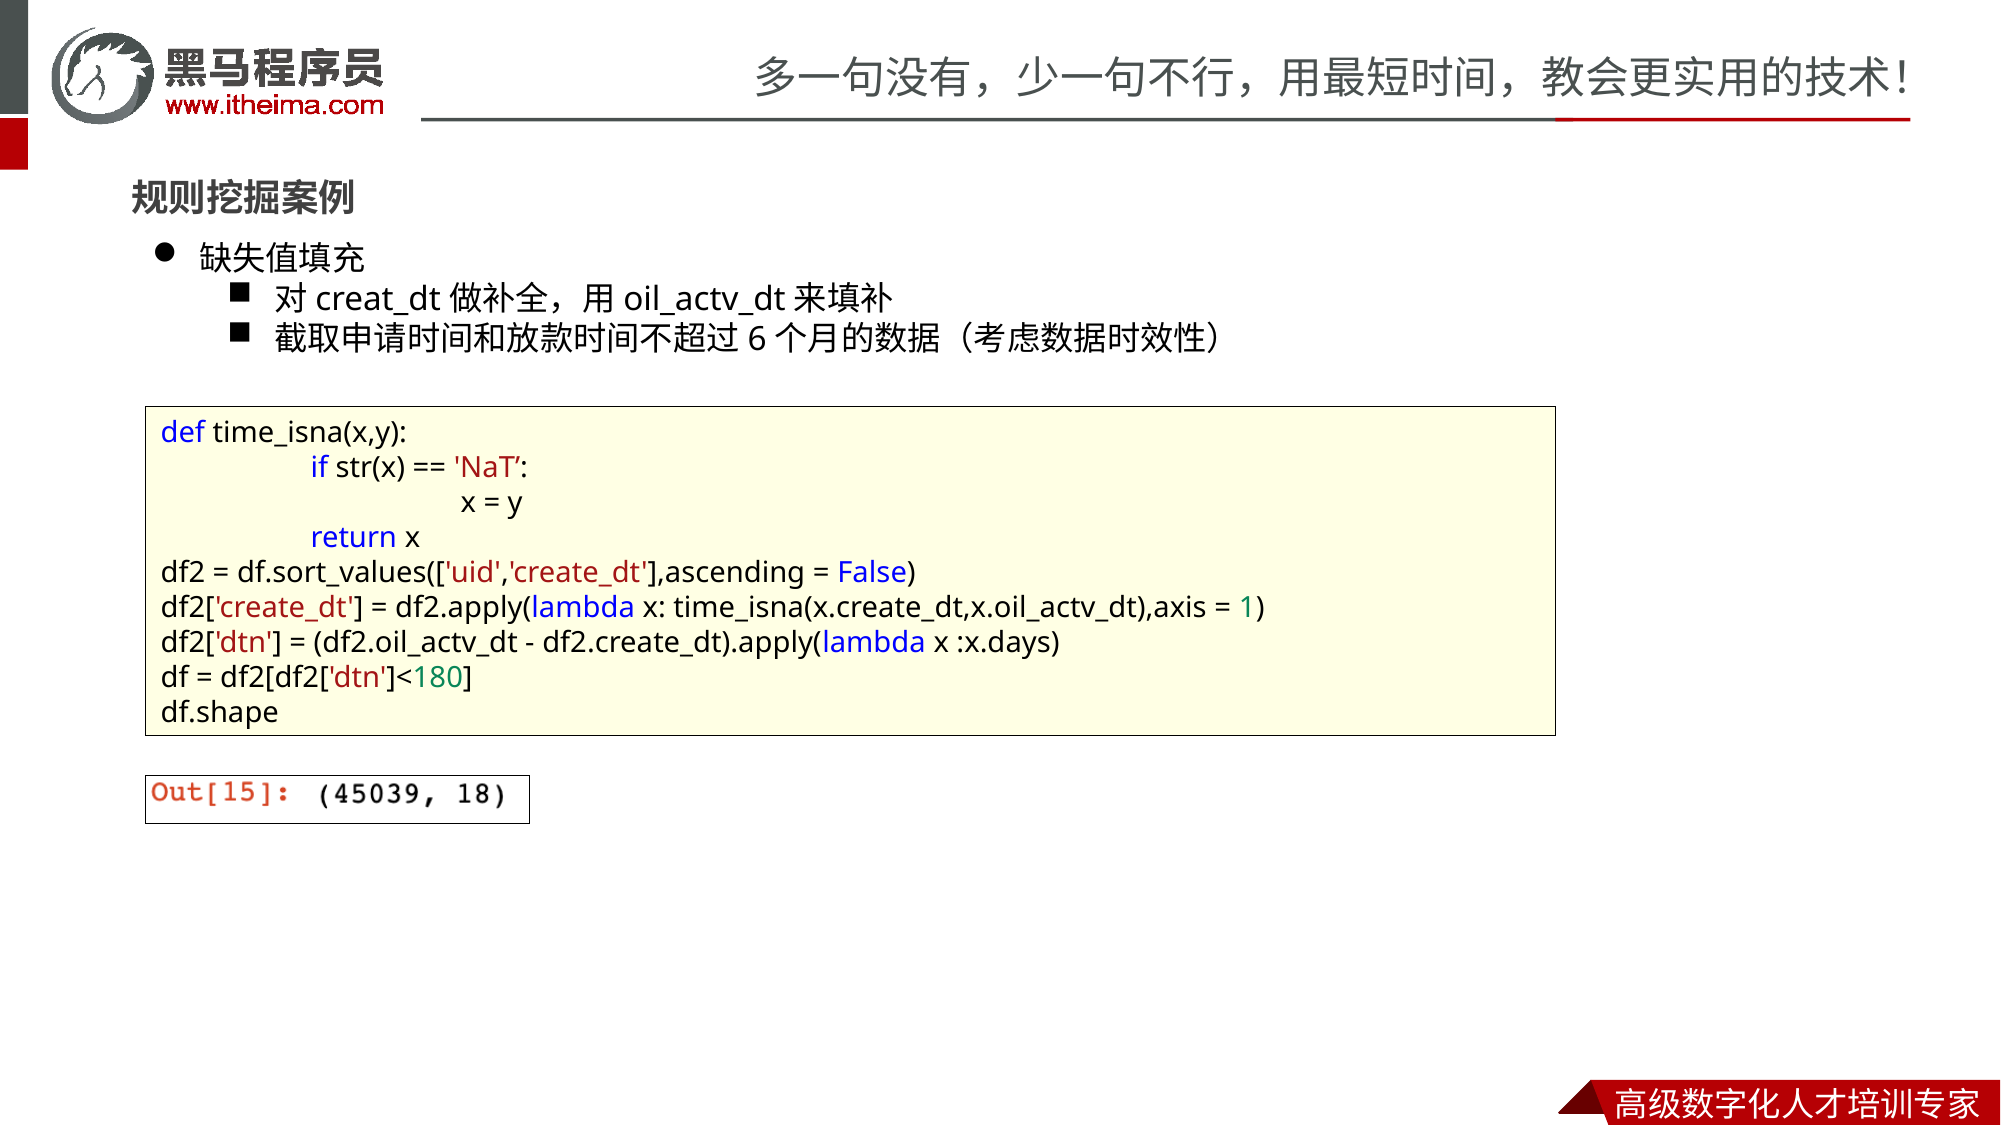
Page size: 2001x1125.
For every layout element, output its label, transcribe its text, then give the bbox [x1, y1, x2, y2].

text_box 缺失值填充 对creat_dt做补全，用oil_actv_dt来填补 截取申请时间和放款时间不超过6个月的数据（考虑数据时效性） [137, 229, 1255, 405]
text_box def time_isna(x,y): if str(x) == 'NaT’: x = y return x df2 = df.sort_values(['uid','create_dt'],ascending = False) df2['create_dt'] = df2.apply(lambda x: time_isna(x.create_dt,x.oil_actv_dt),axis = 1) df2['dtn'] = (df2.oil_actv_dt - df2.create_dt).apply(lambda x :x.days) df = df2[df2['dtn']<180] df.shape [145, 406, 1556, 736]
picture [50, 26, 384, 125]
picture [145, 775, 530, 824]
list 规则挖掘案例 [116, 154, 1880, 239]
